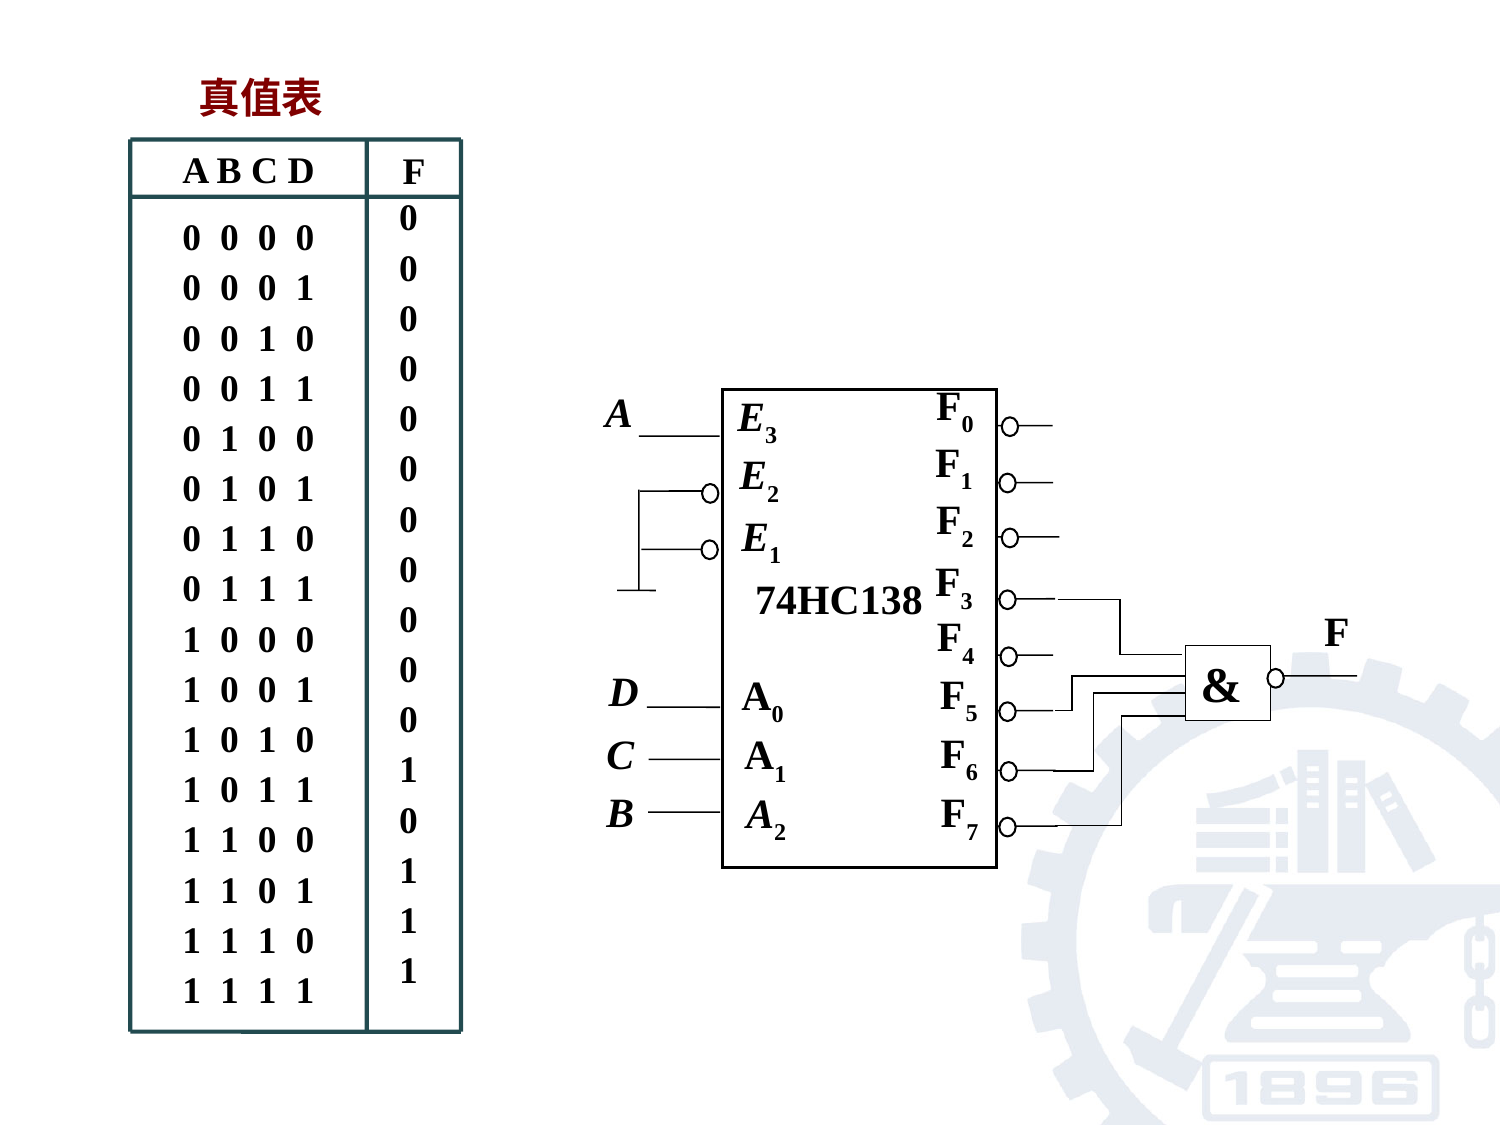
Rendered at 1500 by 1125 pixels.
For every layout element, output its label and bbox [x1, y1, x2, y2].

text_box [130, 63, 462, 1032]
text_box [562, 378, 1391, 898]
picture [1021, 652, 1500, 1125]
text_box [0, 2, 1500, 201]
